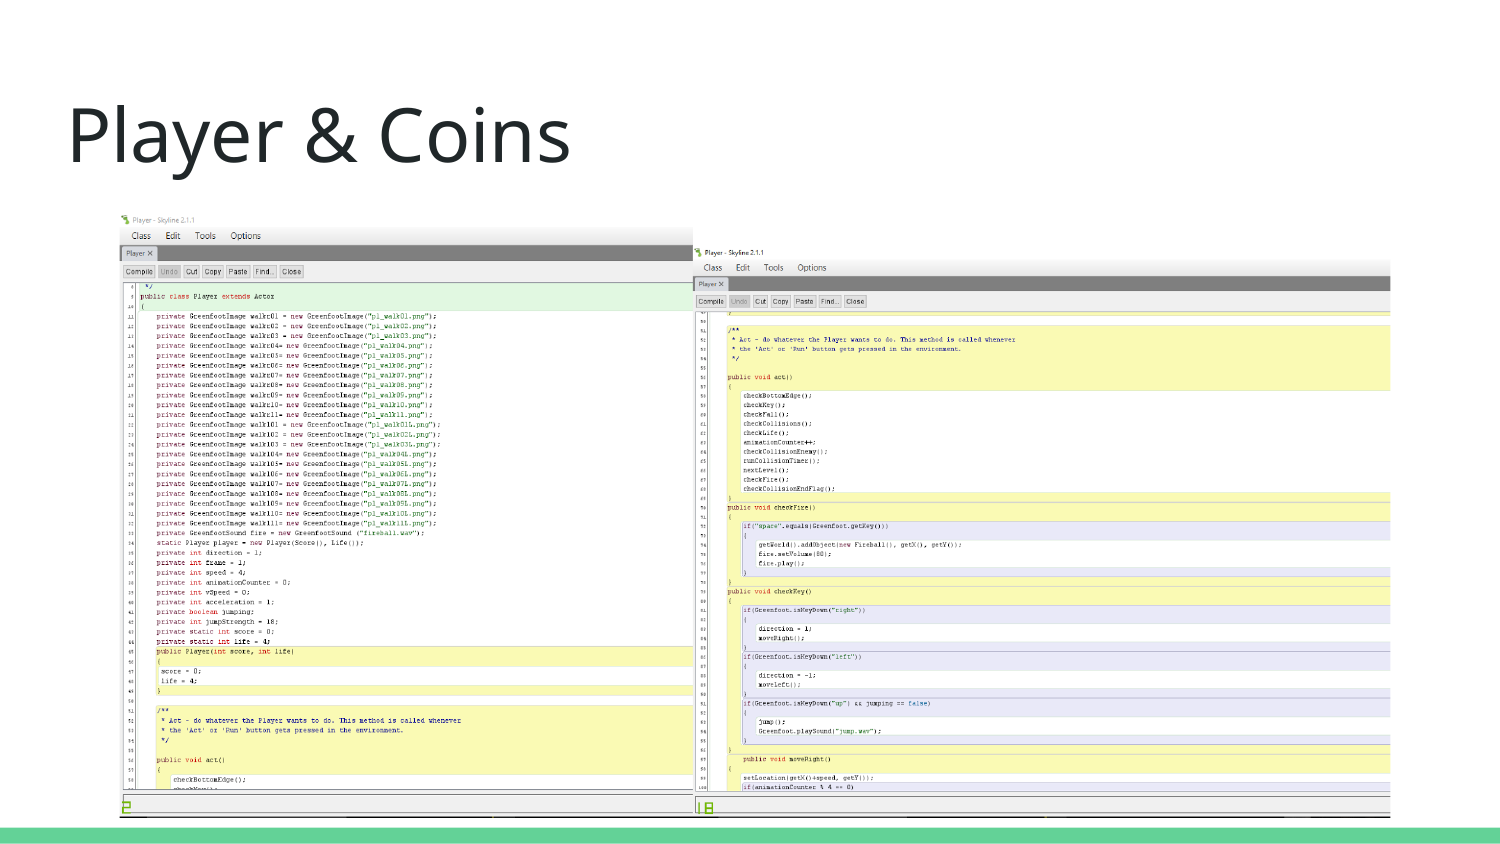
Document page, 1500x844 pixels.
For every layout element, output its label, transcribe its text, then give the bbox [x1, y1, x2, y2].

title Player & Coins [51, 72, 1449, 167]
picture [119, 213, 1391, 818]
